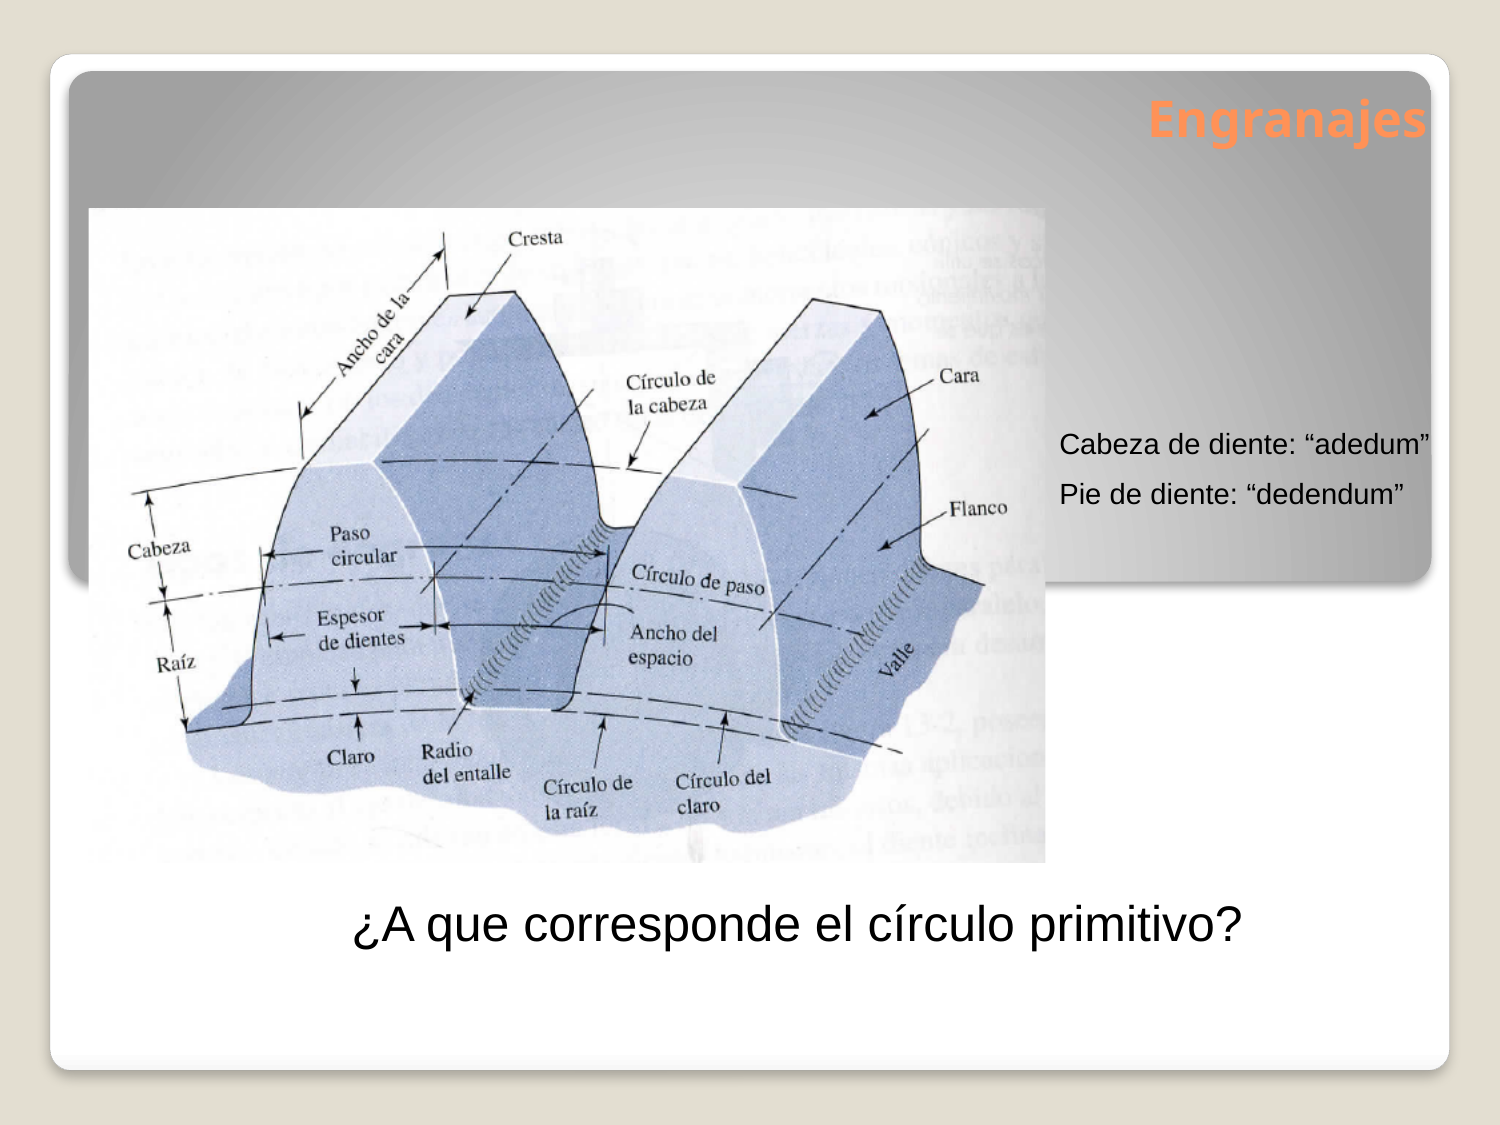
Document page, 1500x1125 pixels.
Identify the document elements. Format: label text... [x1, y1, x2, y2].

text_box Engranajes [797, 78, 1436, 155]
text_box Cabeza de diente: “adedum” Pie de diente: “dedendum” [1052, 418, 1500, 518]
text_box ¿A que corresponde el círculo primitivo? [336, 884, 1432, 960]
picture [88, 207, 1046, 863]
